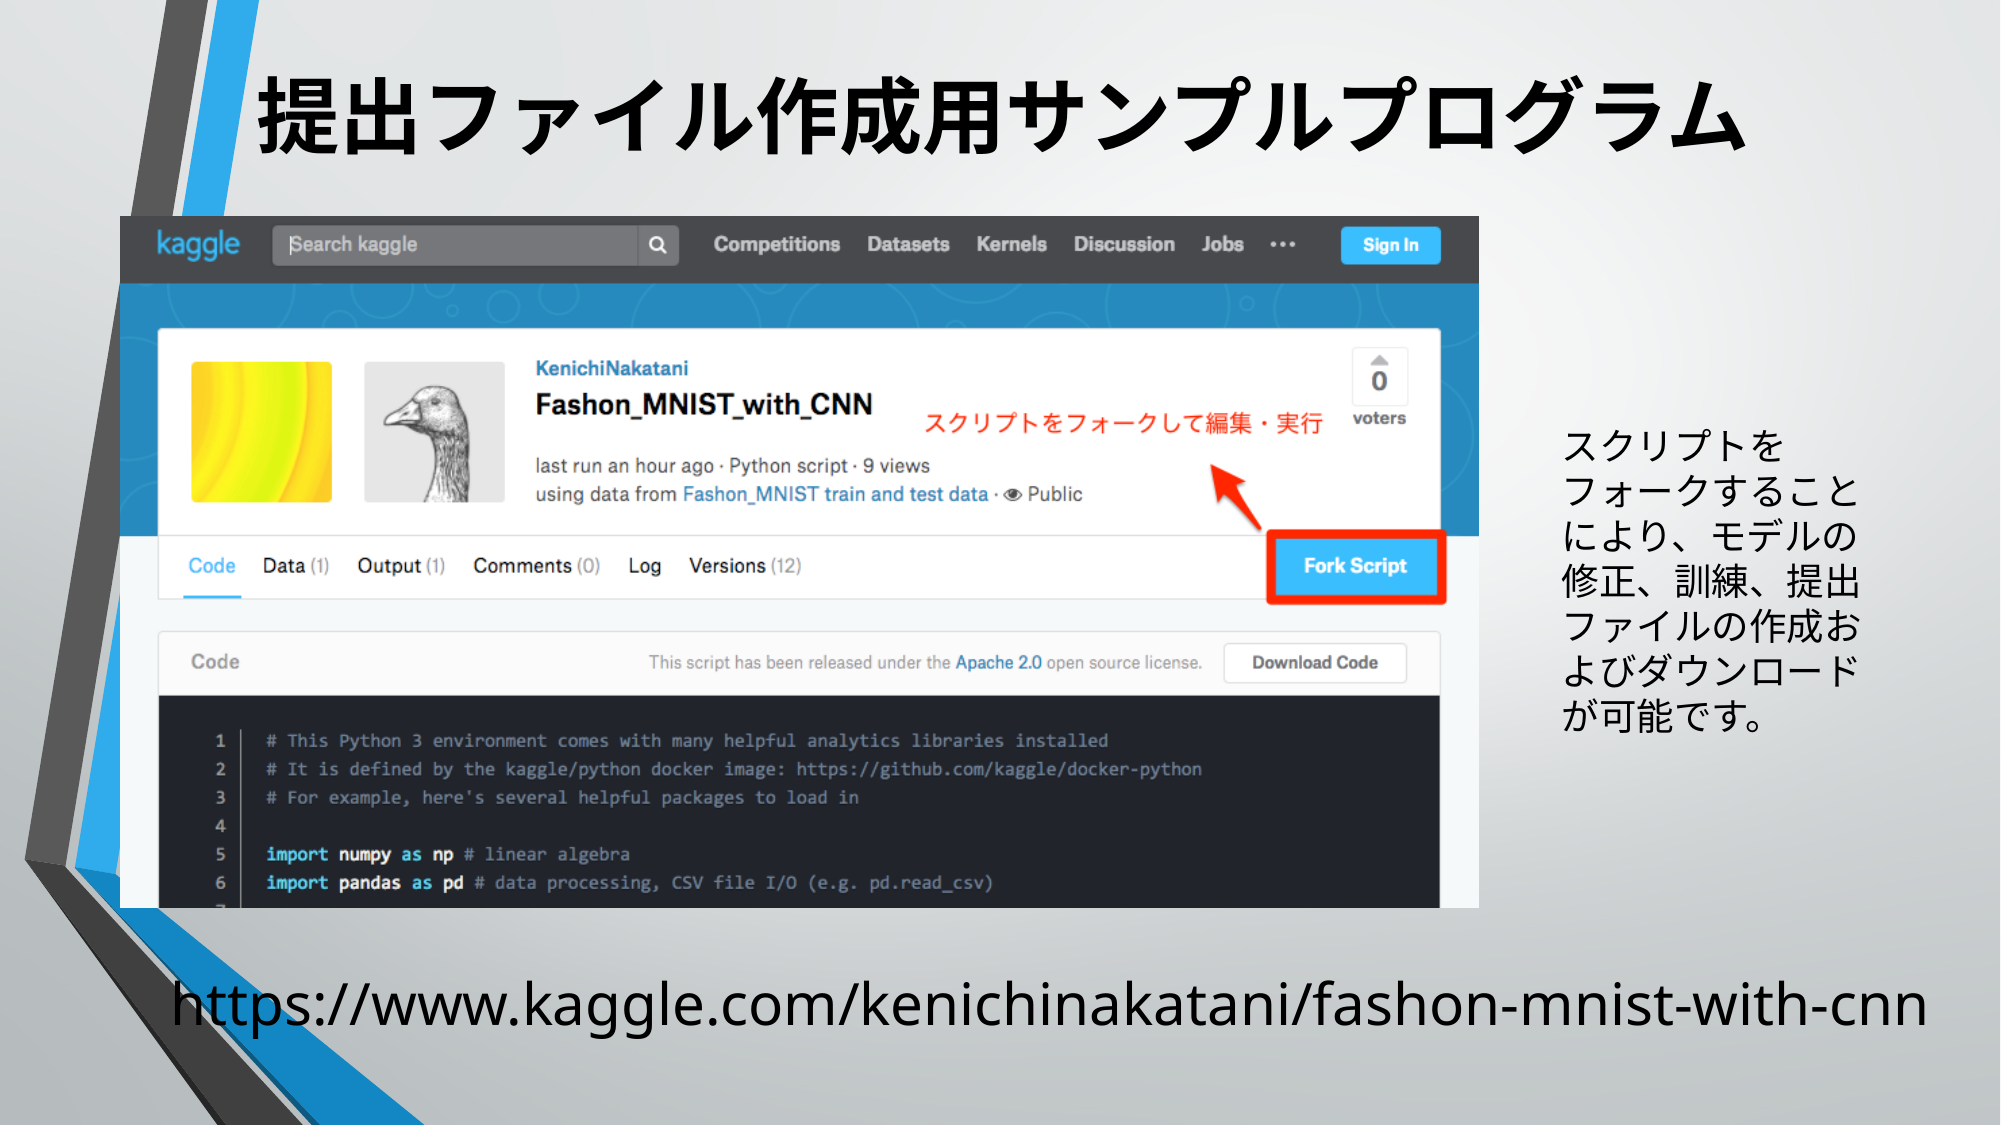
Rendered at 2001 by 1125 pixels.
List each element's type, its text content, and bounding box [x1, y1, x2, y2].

picture [119, 215, 1479, 908]
text_box https://www.kaggle.com/kenichinakatani/fashon-mnist-with-cnn [156, 959, 1956, 1045]
text_box スクリプトをフォークすることにより、モデルの修正、訓練、提出ファイルの作成およびダウンロードが可能です。 [1546, 415, 1880, 746]
title 提出ファイル作成用サンプルプログラム [51, 0, 1956, 258]
